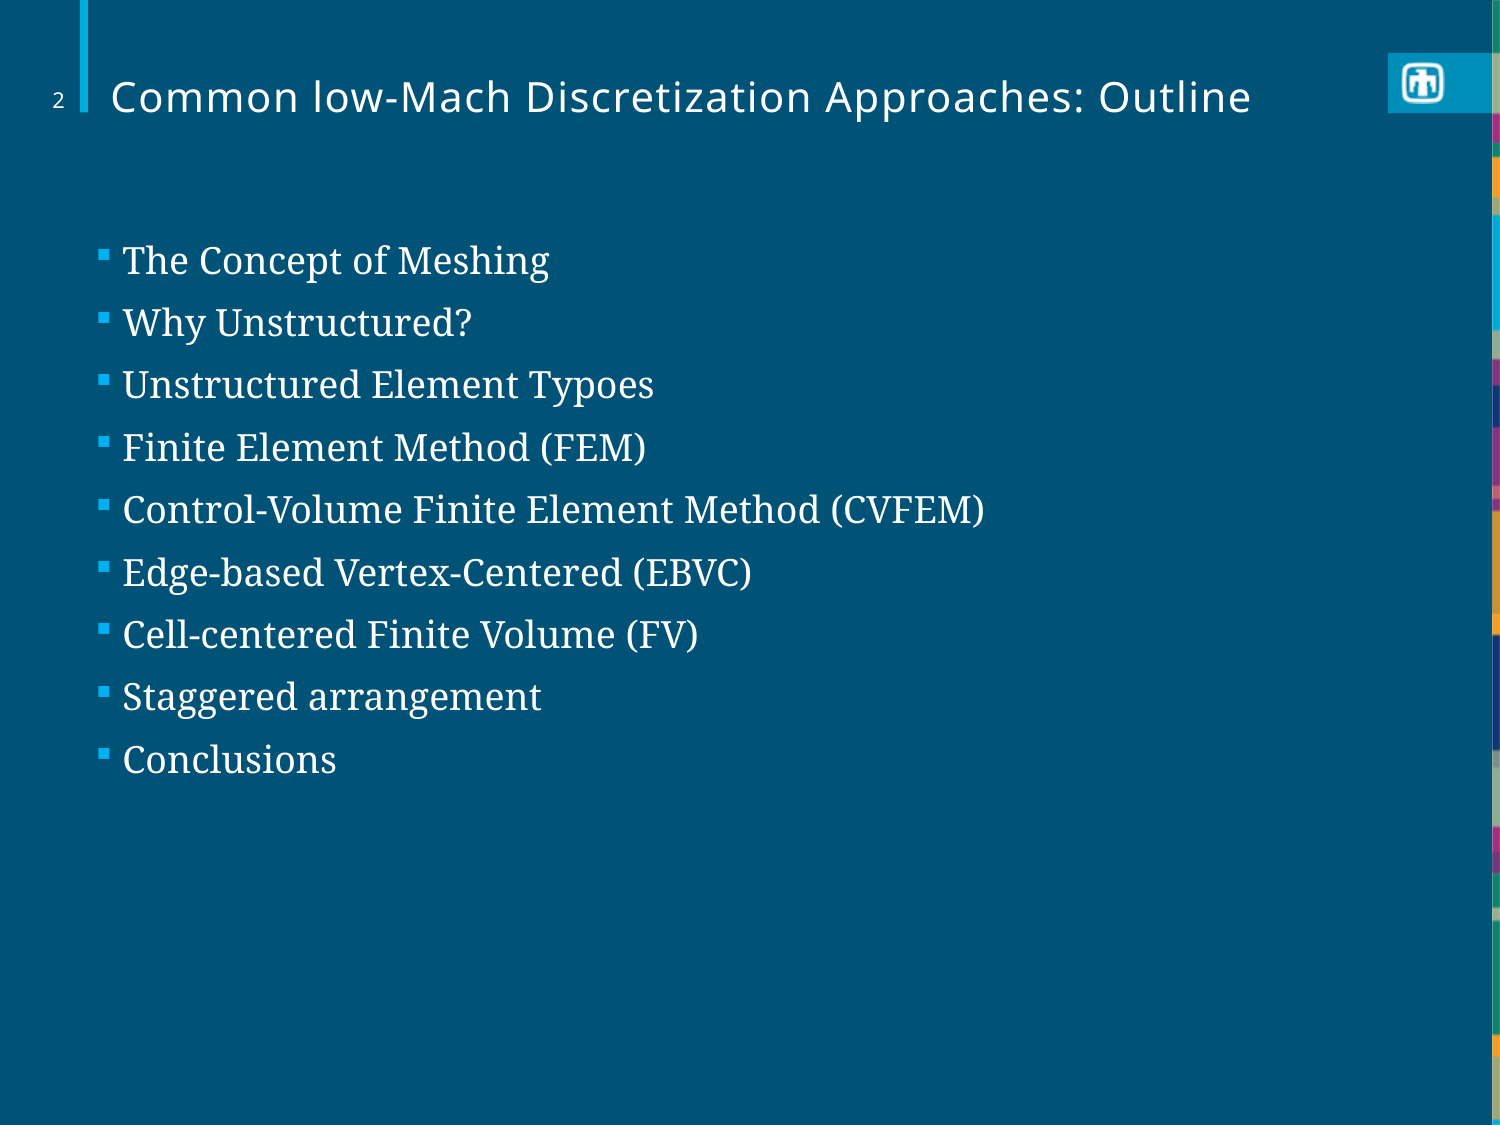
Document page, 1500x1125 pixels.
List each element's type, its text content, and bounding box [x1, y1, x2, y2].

title Common low-Mach Discretization Approaches: Outline [95, 35, 1333, 129]
list The Concept of Meshing Why Unstructured? Unstructured Element Typoes Finite Element Method (FEM) Control-Volume Finite Element Method (CVFEM) Edge-based Vertex-Centered (EBVC) Cell-centered Finite Volume (FV) Staggered arrangement Conclusions [95, 234, 1333, 911]
picture [1493, 1, 1499, 215]
slide_number 2 [7, 71, 80, 132]
picture [1493, 330, 1499, 1120]
picture [1402, 63, 1444, 103]
